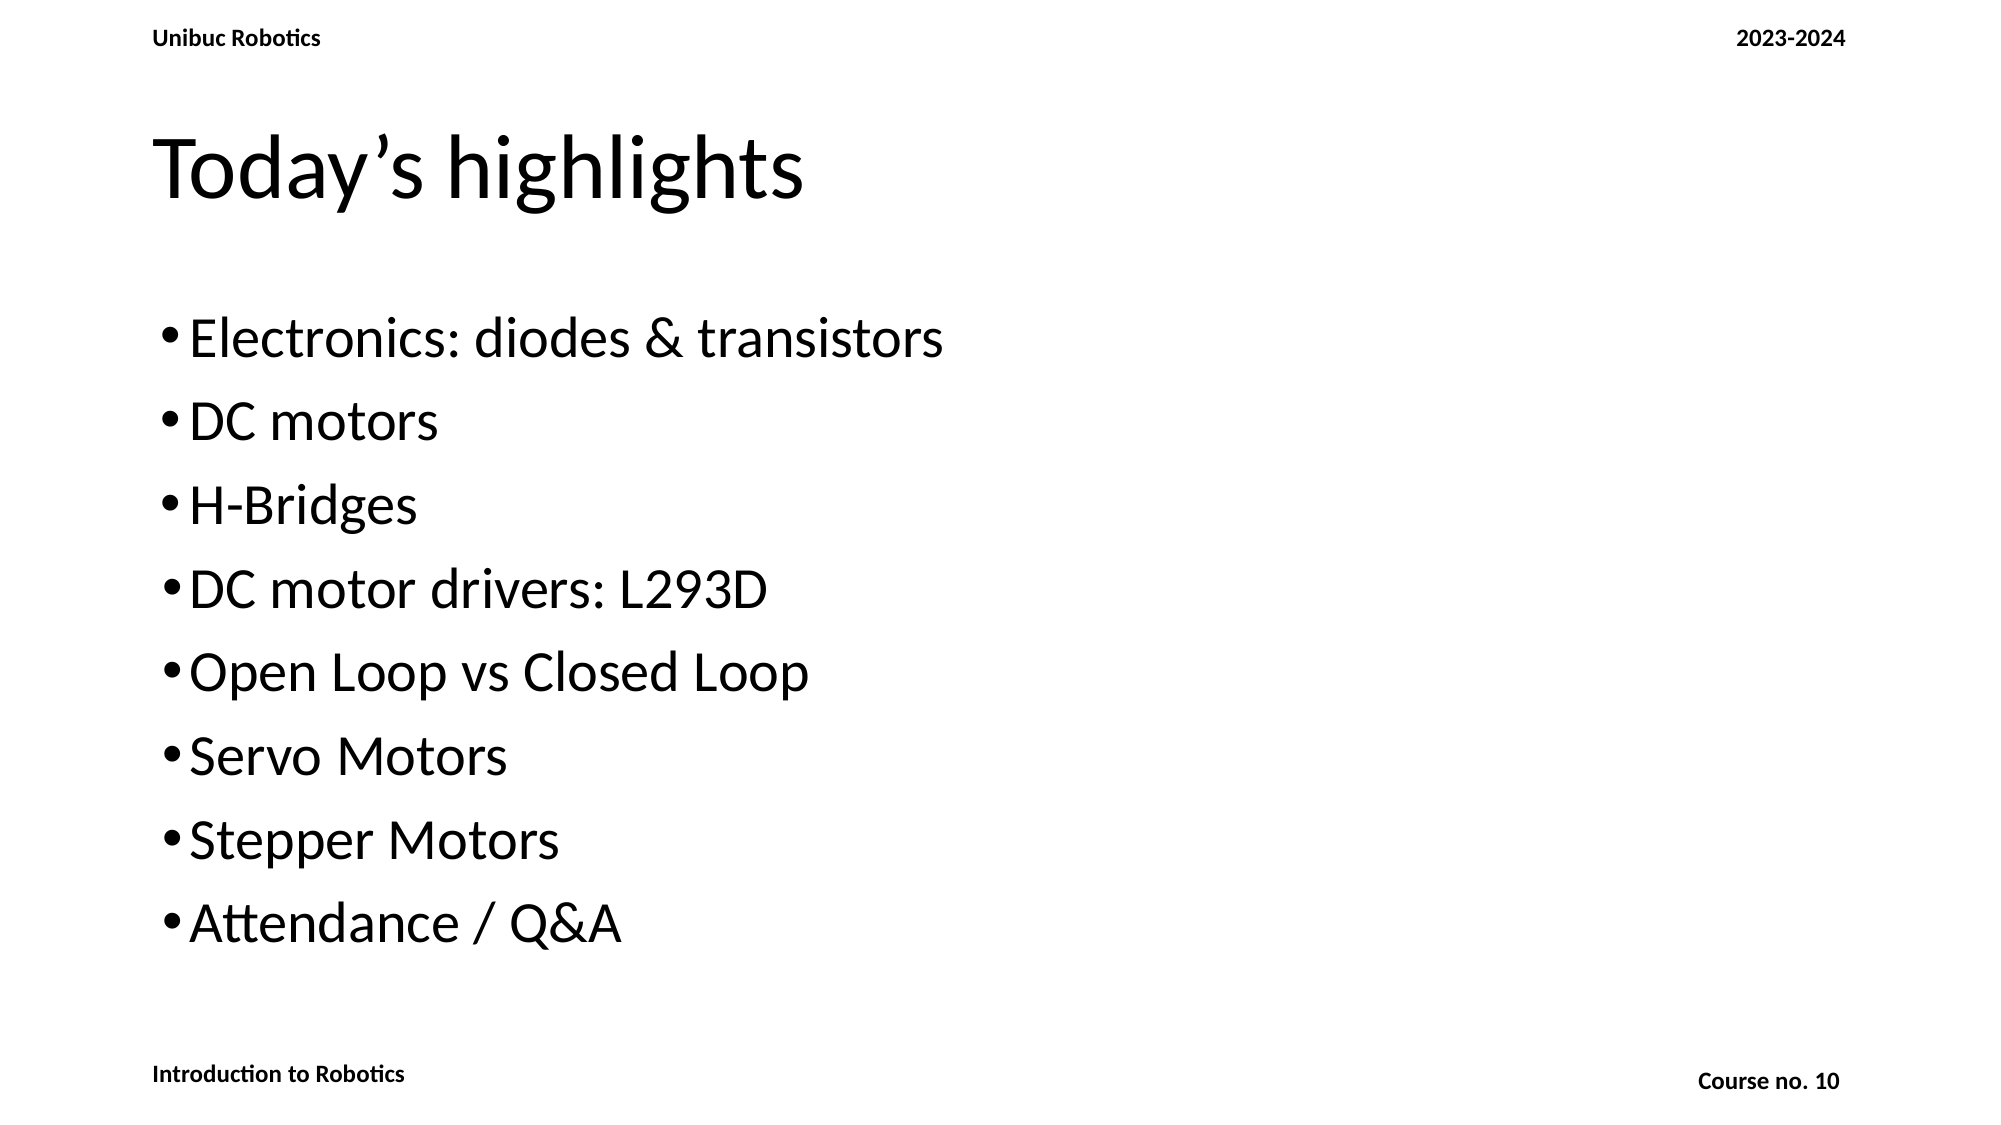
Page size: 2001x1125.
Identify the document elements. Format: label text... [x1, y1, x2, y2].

title Today’s highlights [137, 59, 1863, 278]
list Electronics: diodes & transistors DC motors H-Bridges DC motor drivers: L293D Open Loop vs Closed Loop Servo Motors Stepper Motors Attendance / Q&A [137, 299, 1863, 1014]
